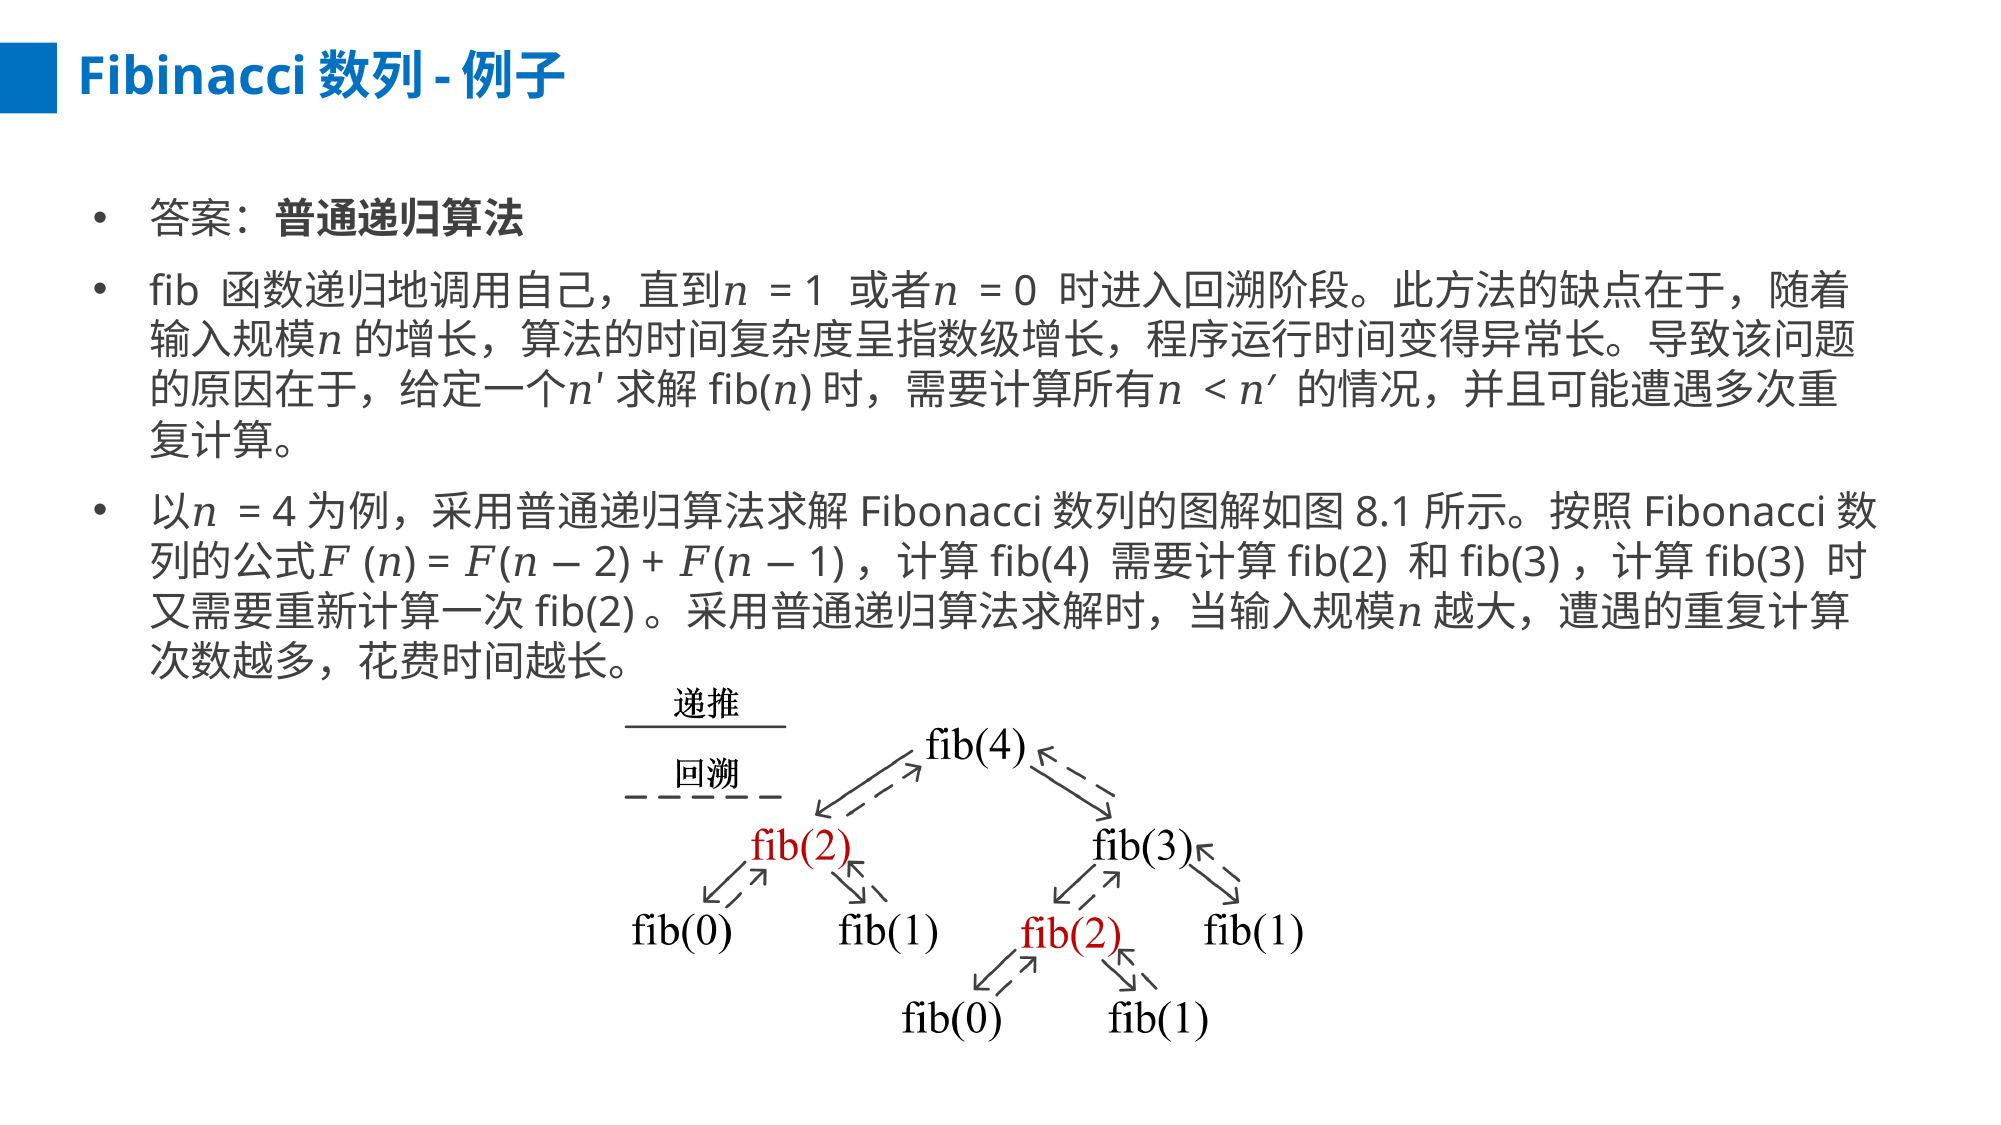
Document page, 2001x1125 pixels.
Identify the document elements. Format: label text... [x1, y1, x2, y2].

picture [624, 680, 1304, 1046]
list 答案：普通递归算法 fib 函数递归地调用自己，直到𝑛 = 1 或者𝑛 = 0 时进入回溯阶段。此方法的缺点在于，随着输入规模𝑛 的增长，算法的时间复杂度呈指数级增长，程序运行时间变得异常长。导致该问题的原因在于，给定一个𝑛′ 求解fib(𝑛)时，需要计算所有𝑛 < 𝑛′ 的情况，并且可能遭遇多次重复计算。 以𝑛 = 4为例，采用普通递归算法求解Fibonacci数列的图解如图8.1所示。按照Fibonacci数列的公式𝐹(𝑛) = 𝐹(𝑛 − 2) + 𝐹(𝑛 − 1)，计算fib(4) 需要计算fib(2) 和fib(3)，计算fib(3) 时又需要重新计算一次fib(2)。采用普通递归算法求解时，当输入规模𝑛 越大，遭遇的重复计算次数越多，花费时间越长。 [77, 184, 1896, 967]
list Fibinacci数列-例子 [77, 49, 1588, 107]
